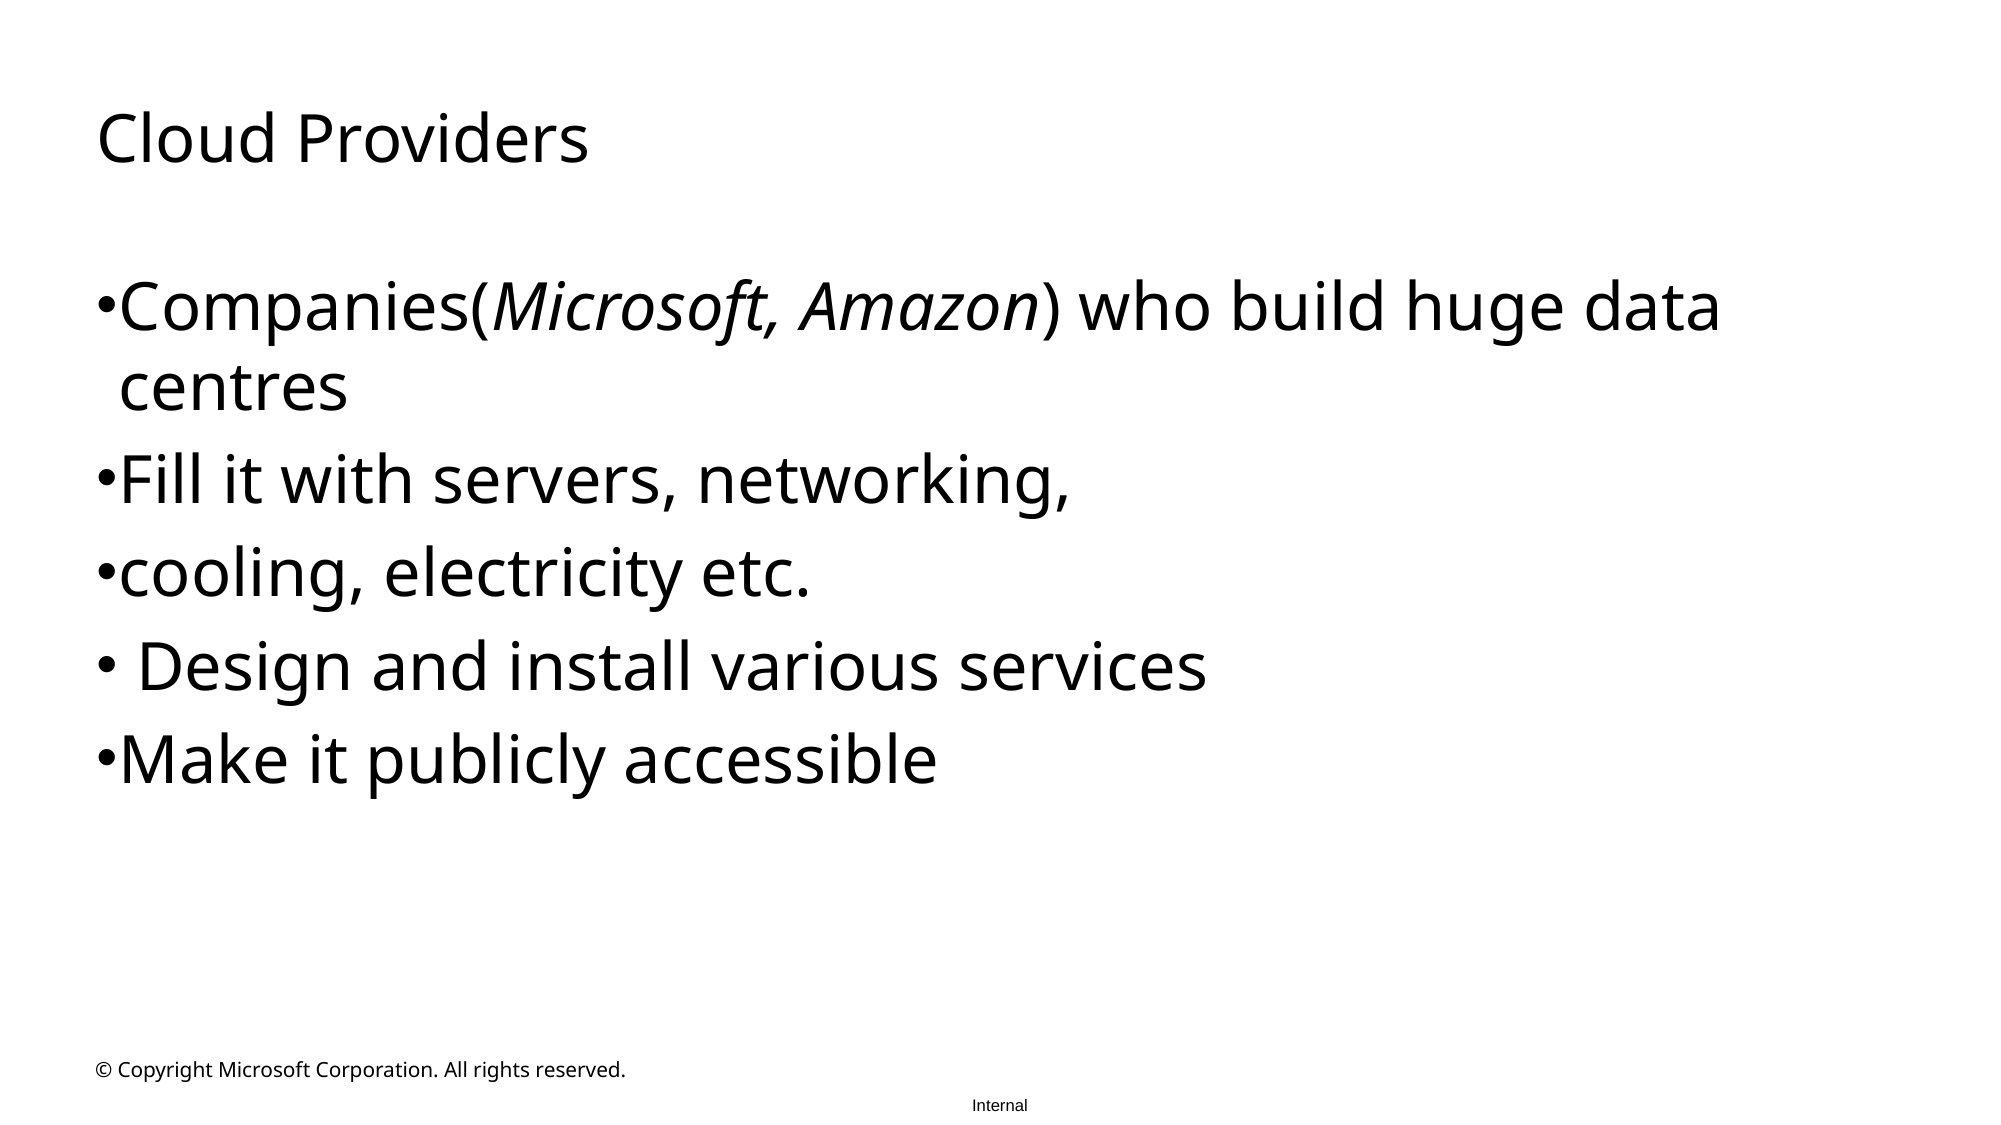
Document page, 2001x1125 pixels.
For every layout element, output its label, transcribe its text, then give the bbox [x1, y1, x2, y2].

footer © Copyright Microsoft Corporation. All rights reserved. [95, 1053, 776, 1086]
title Cloud Providers [96, 96, 1904, 177]
list Companies(Microsoft, Amazon) who build huge data centres Fill it with servers, networking, cooling, electricity etc. Design and install various services Make it publicly accessible [96, 263, 1904, 733]
